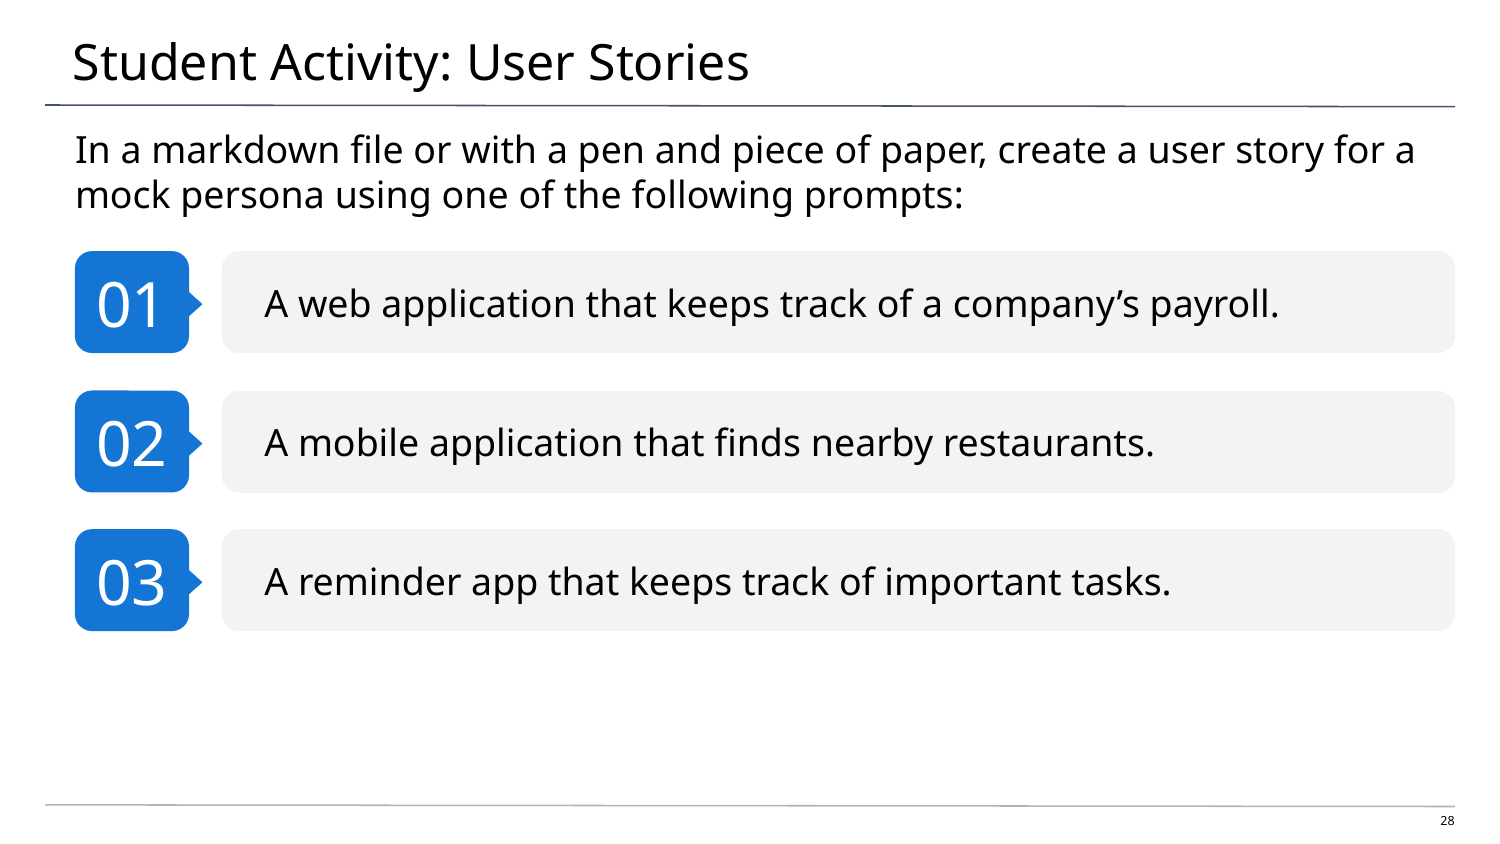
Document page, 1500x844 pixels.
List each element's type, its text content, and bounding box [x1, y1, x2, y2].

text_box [74, 250, 203, 354]
title Student Activity: User Stories [0, 0, 1500, 88]
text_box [74, 390, 203, 493]
text_box A web application that keeps track of a company’s payroll. [221, 251, 1456, 354]
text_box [74, 528, 203, 632]
text_box A reminder app that keeps track of important tasks. [221, 529, 1456, 632]
text_box A mobile application that finds nearby restaurants. [221, 390, 1456, 493]
subtitle In a markdown file or with a pen and piece of paper, create a user story for a mock persona using one of the following prompts: [0, 110, 1500, 171]
